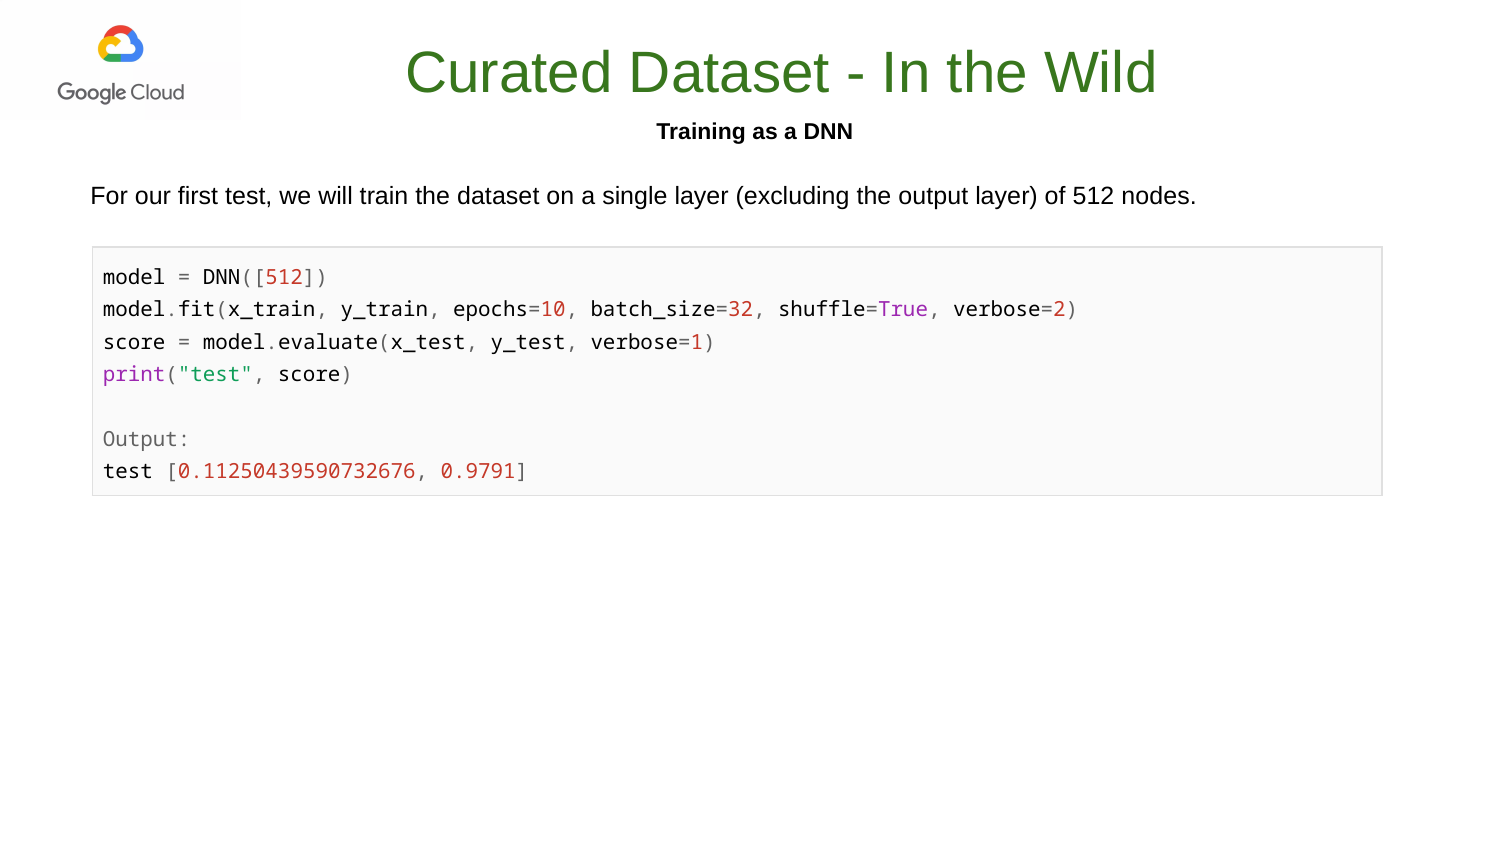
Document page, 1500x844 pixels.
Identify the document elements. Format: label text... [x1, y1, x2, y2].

table_header model = DNN([512]) model.fit(x_train, y_train, epochs=10, batch_size=32, shuffle=True, verbose=2) score = model.evaluate(x_test, y_test, verbose=1) print("test", score) Output: test [0.11250439590732676, 0.9791] [93, 248, 1381, 495]
text_box Training as a DNN For our first test, we will train the dataset on a single layer (excluding the output layer) of 512 nodes. [75, 97, 1435, 788]
subtitle Curated Dataset - In the Wild [244, 19, 1481, 150]
picture [0, 0, 241, 121]
